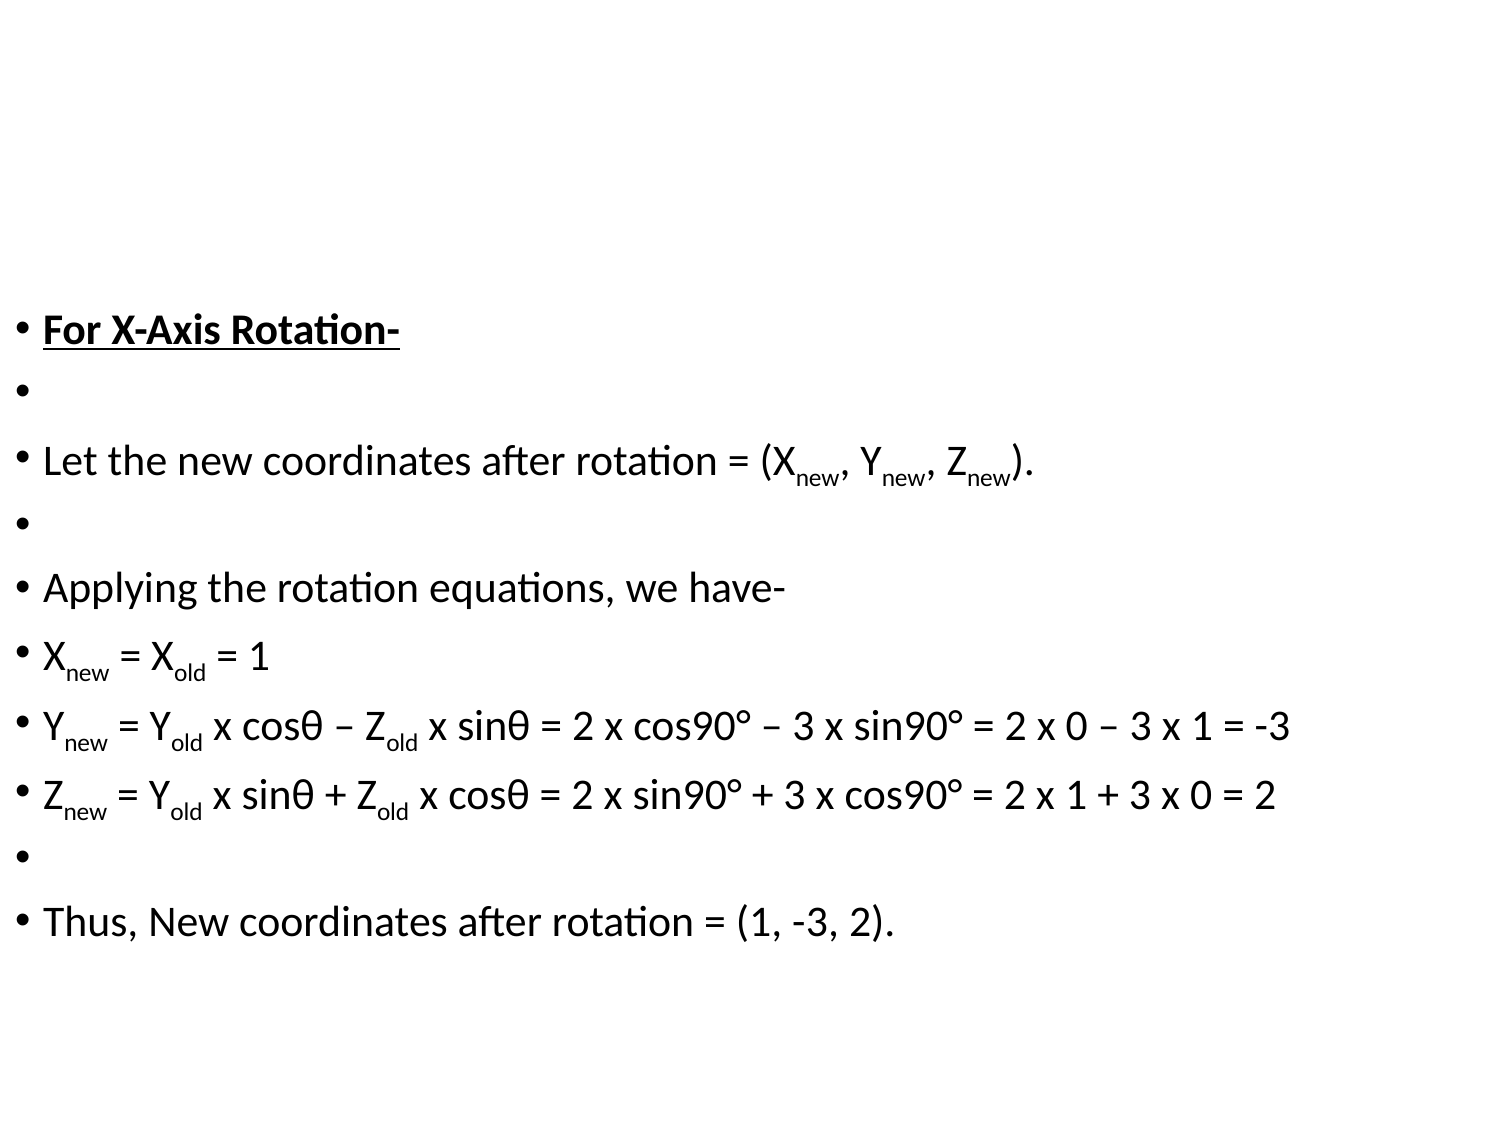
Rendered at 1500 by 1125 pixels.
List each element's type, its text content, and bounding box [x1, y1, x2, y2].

list For X-Axis Rotation- Let the new coordinates after rotation = (Xnew, Ynew, Znew). Applying the rotation equations, we have- Xnew = Xold = 1 Ynew = Yold x cosθ – Zold x sinθ = 2 x cos90° – 3 x sin90° = 2 x 0 – 3 x 1 = -3 Znew = Yold x sinθ + Zold x cosθ = 2 x sin90° + 3 x cos90° = 2 x 1 + 3 x 0 = 2 Thus, New coordinates after rotation = (1, -3, 2). [0, 299, 1397, 1014]
